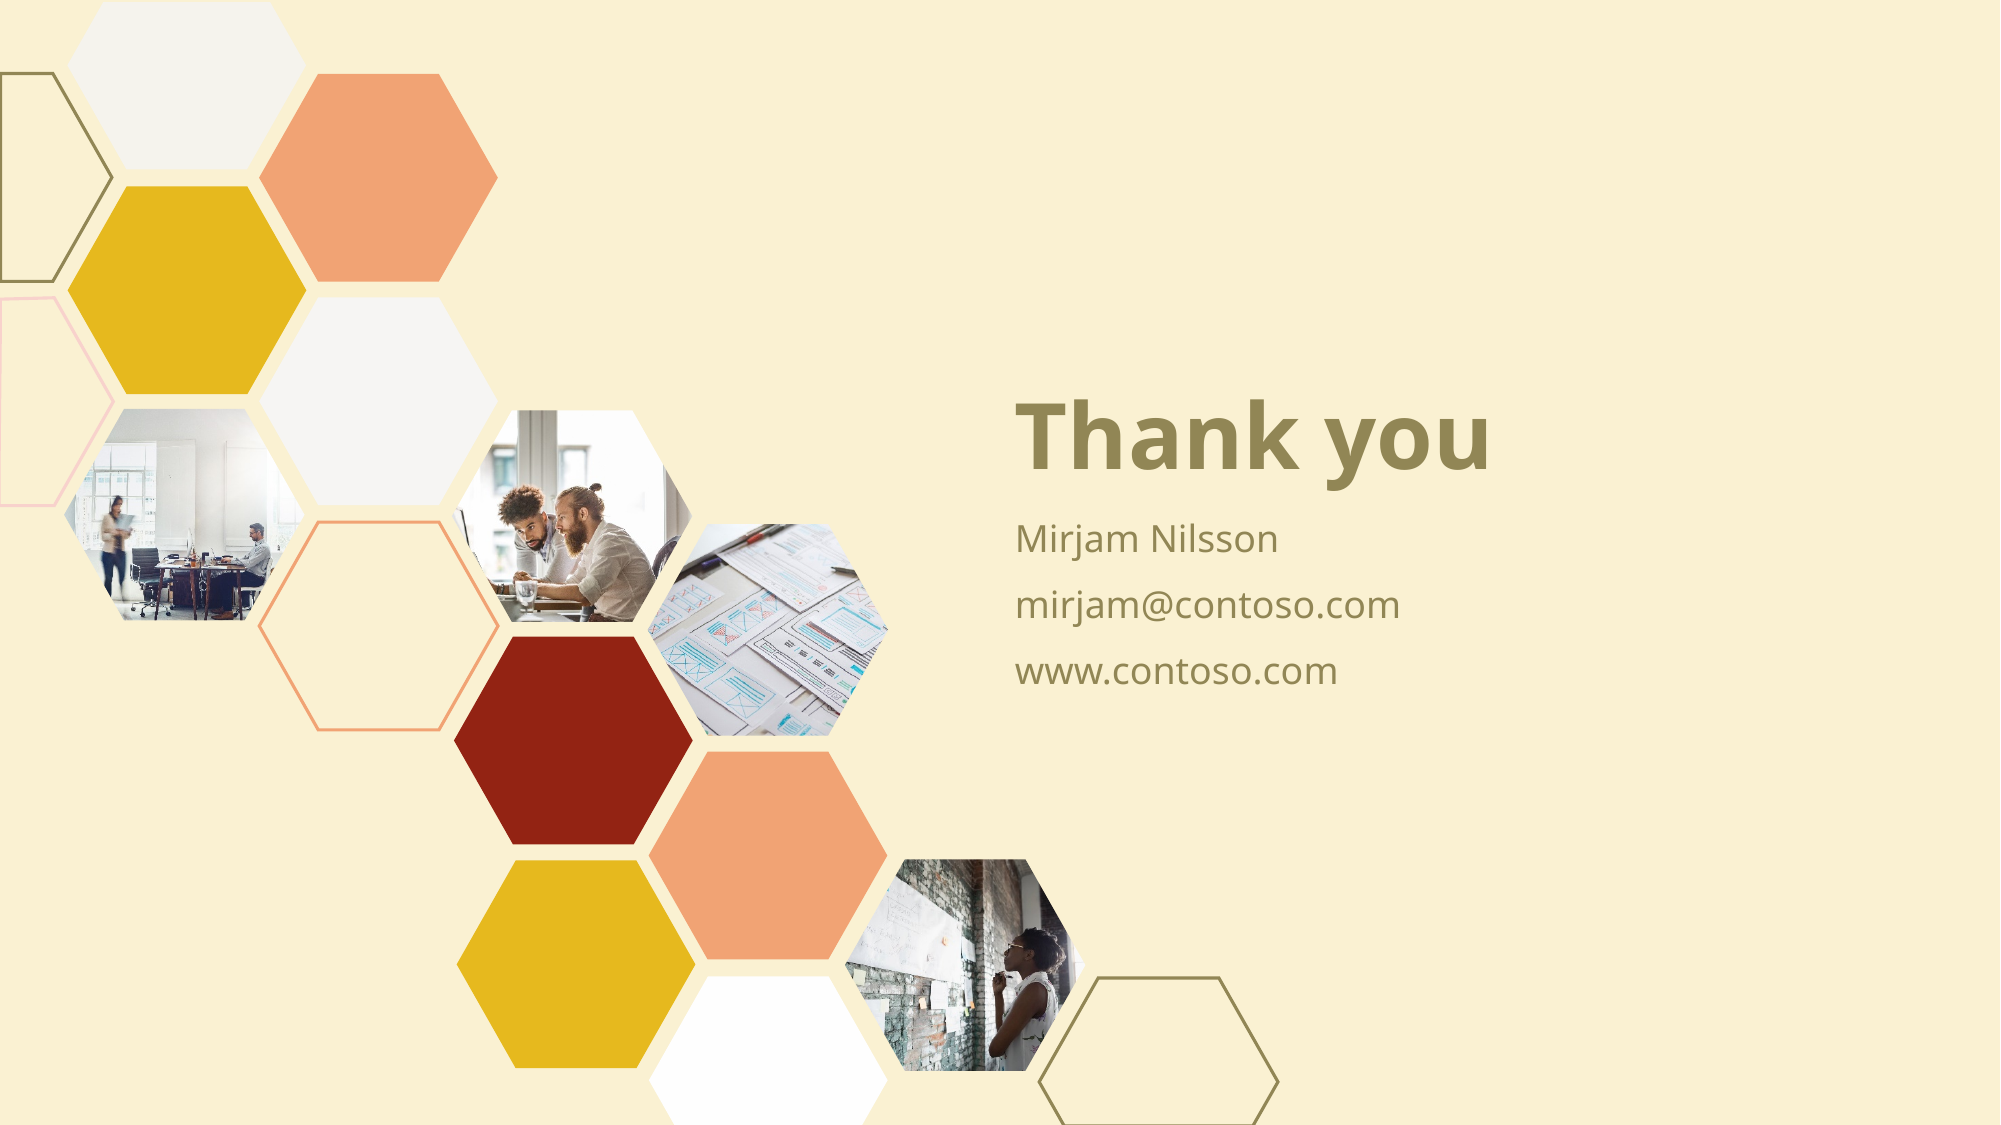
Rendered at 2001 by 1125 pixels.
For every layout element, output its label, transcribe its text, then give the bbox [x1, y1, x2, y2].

title Thank you [999, 279, 1830, 497]
picture [64, 408, 305, 621]
list Mirjam Nilsson mirjam@contoso.com www.contoso.com [999, 507, 1498, 816]
picture [451, 410, 889, 736]
picture [844, 859, 1086, 1071]
